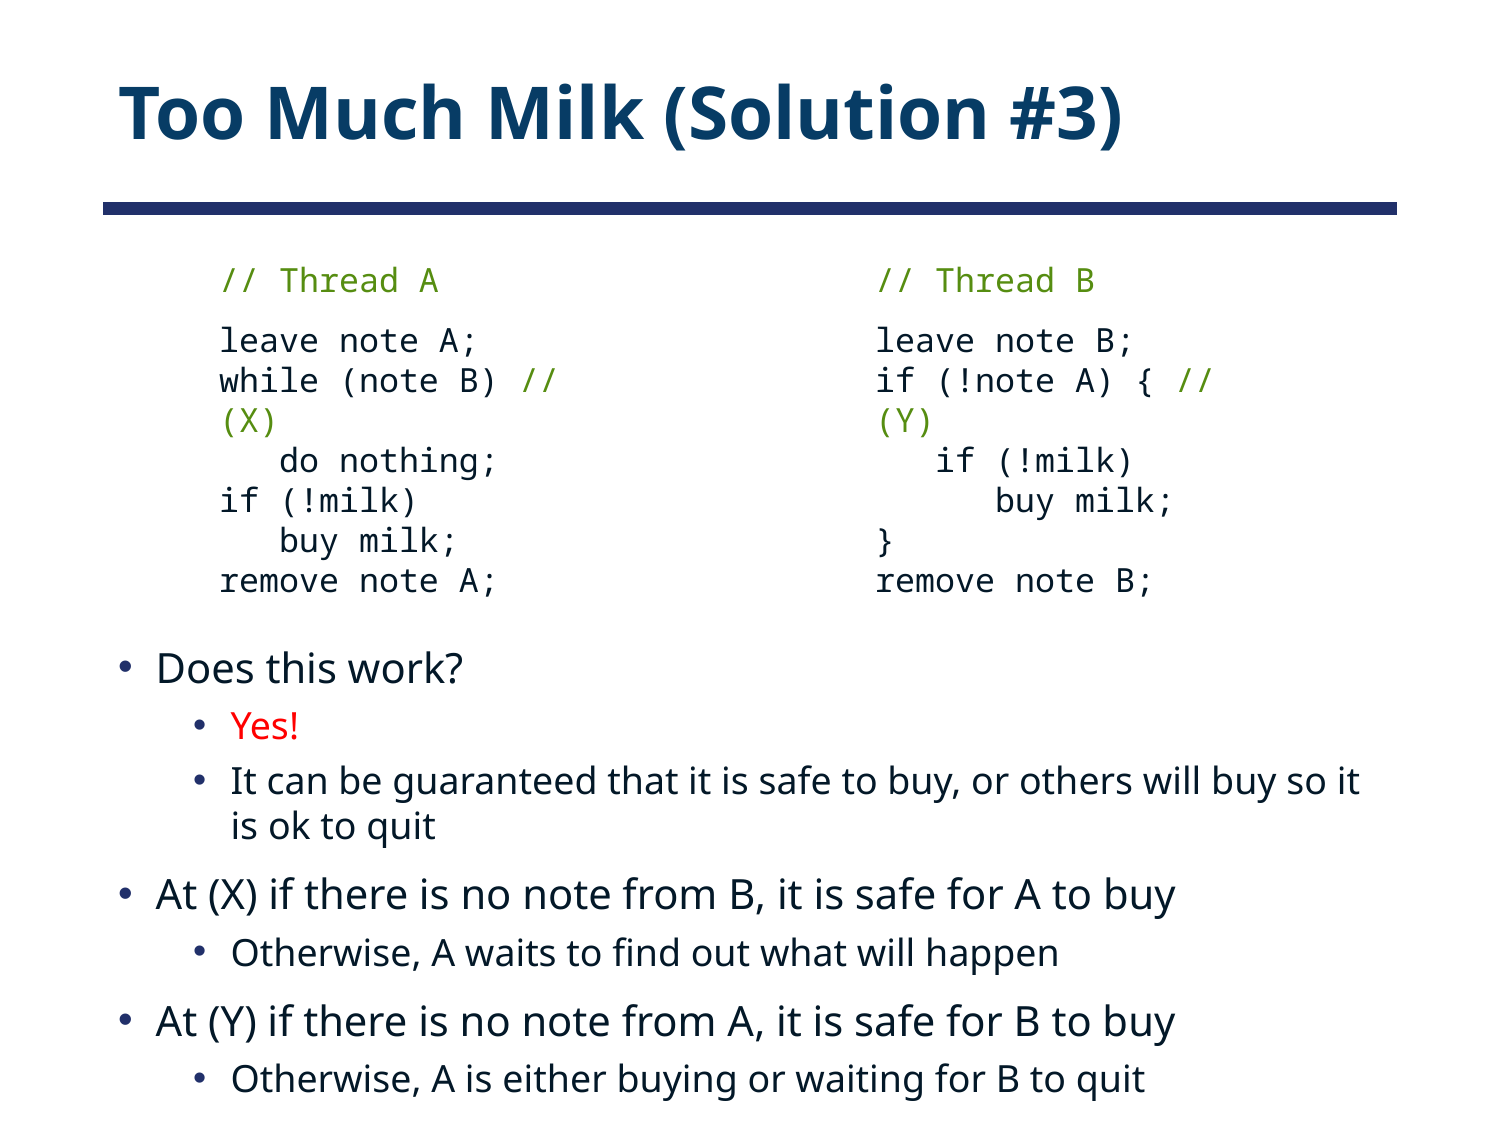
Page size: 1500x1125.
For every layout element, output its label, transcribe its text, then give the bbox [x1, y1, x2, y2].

text_box // Thread B leave note B; if (!note A) { // (Y) if (!milk) buy milk; } remove note B; [860, 251, 1296, 602]
list Does this work? Yes! It can be guaranteed that it is safe to buy, or others will buy so it is ok to quit At (X) if there is no note from B, it is safe for A to buy Otherwise, A waits to find out what will happen At (Y) if there is no note from A, it is safe for B to buy Otherwise, A is either buying or waiting for B to quit [103, 633, 1397, 1091]
title Too Much Milk (Solution #3) [103, 34, 1397, 197]
text_box // Thread A leave note A; while (note B) // (X) do nothing; if (!milk) buy milk; remove note A; [204, 251, 640, 602]
